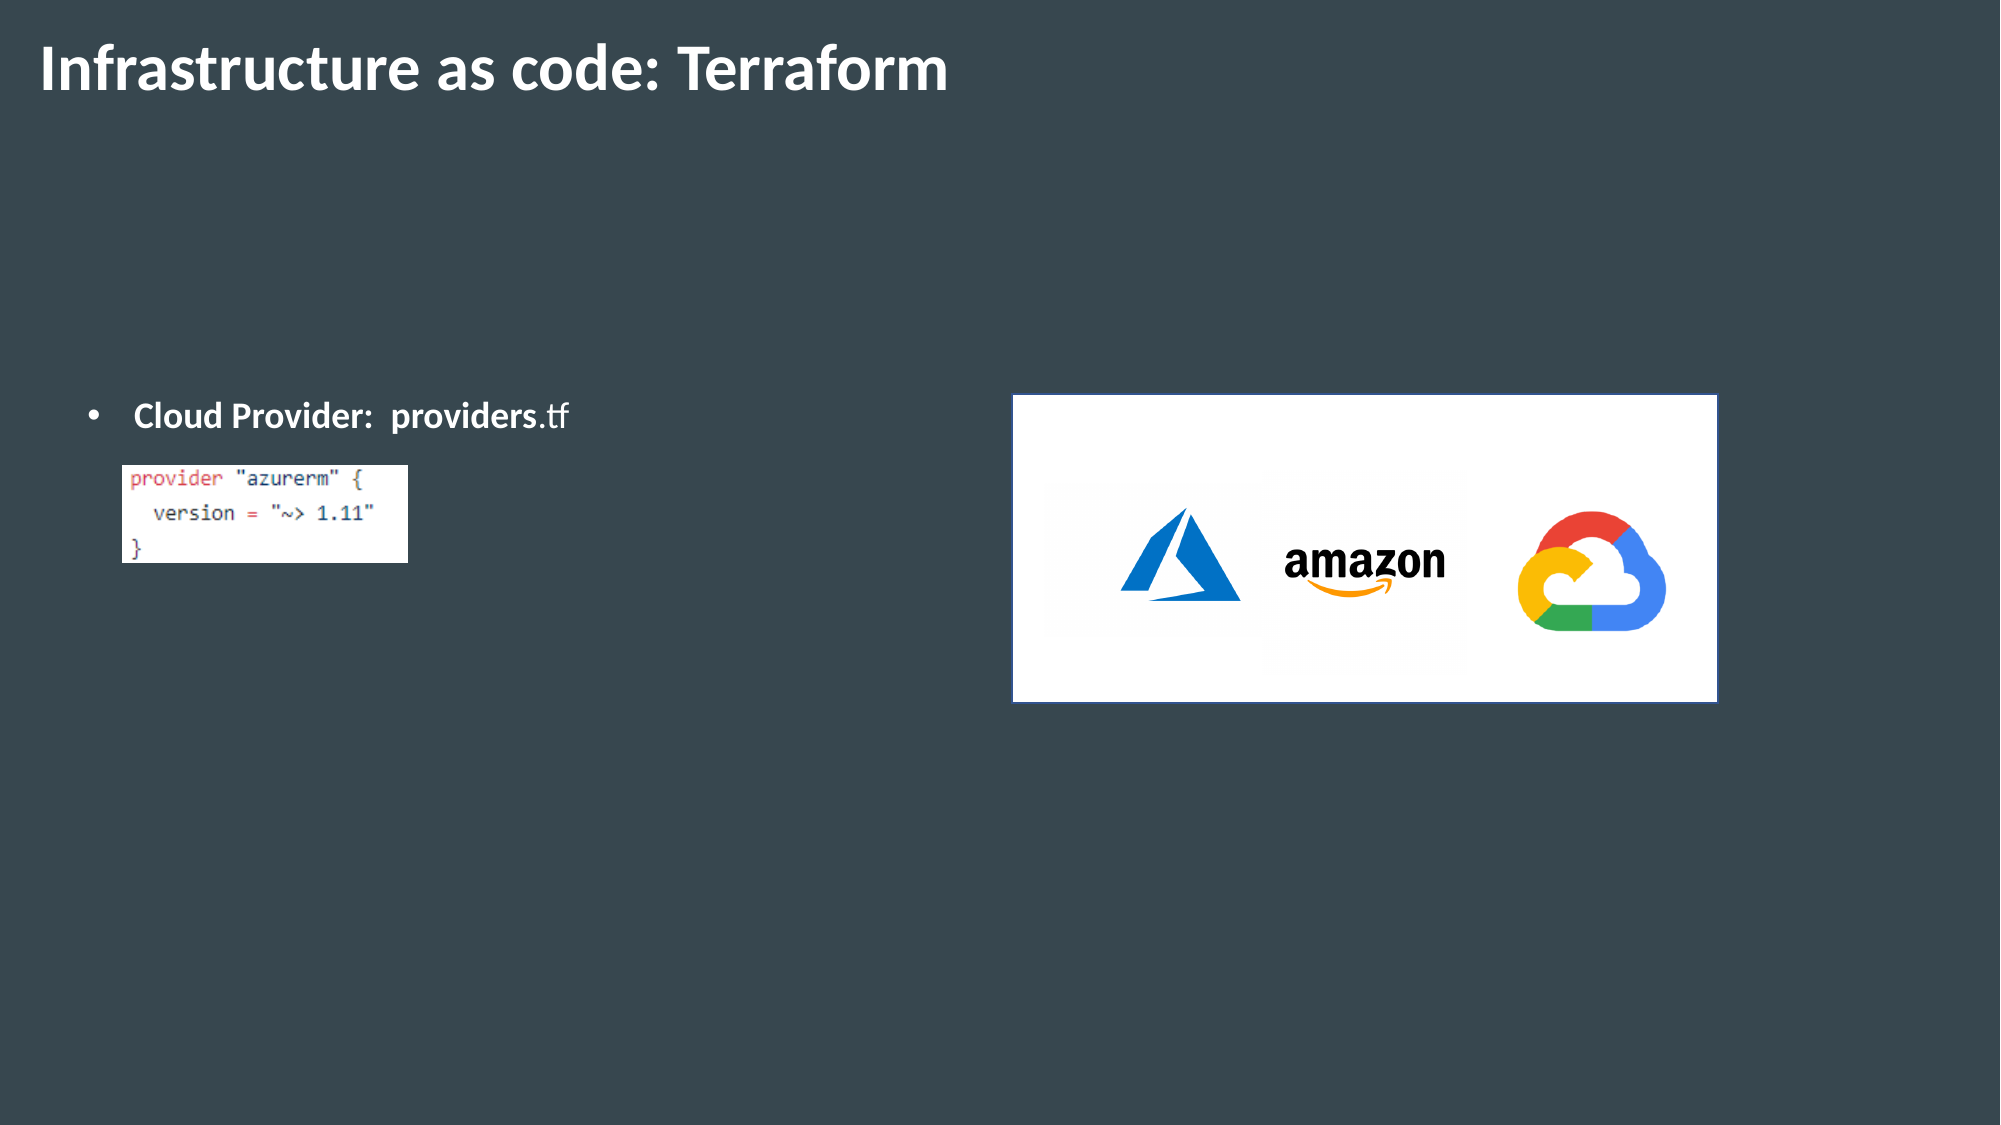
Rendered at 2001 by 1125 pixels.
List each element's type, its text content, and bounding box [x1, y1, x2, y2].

picture [1514, 495, 1669, 650]
picture [122, 465, 408, 563]
text_box [1011, 393, 1719, 704]
text_box Infrastructure as code: Terraform [25, 16, 967, 112]
text_box Cloud Provider: providers.tf [72, 384, 585, 444]
picture [1044, 470, 1467, 675]
